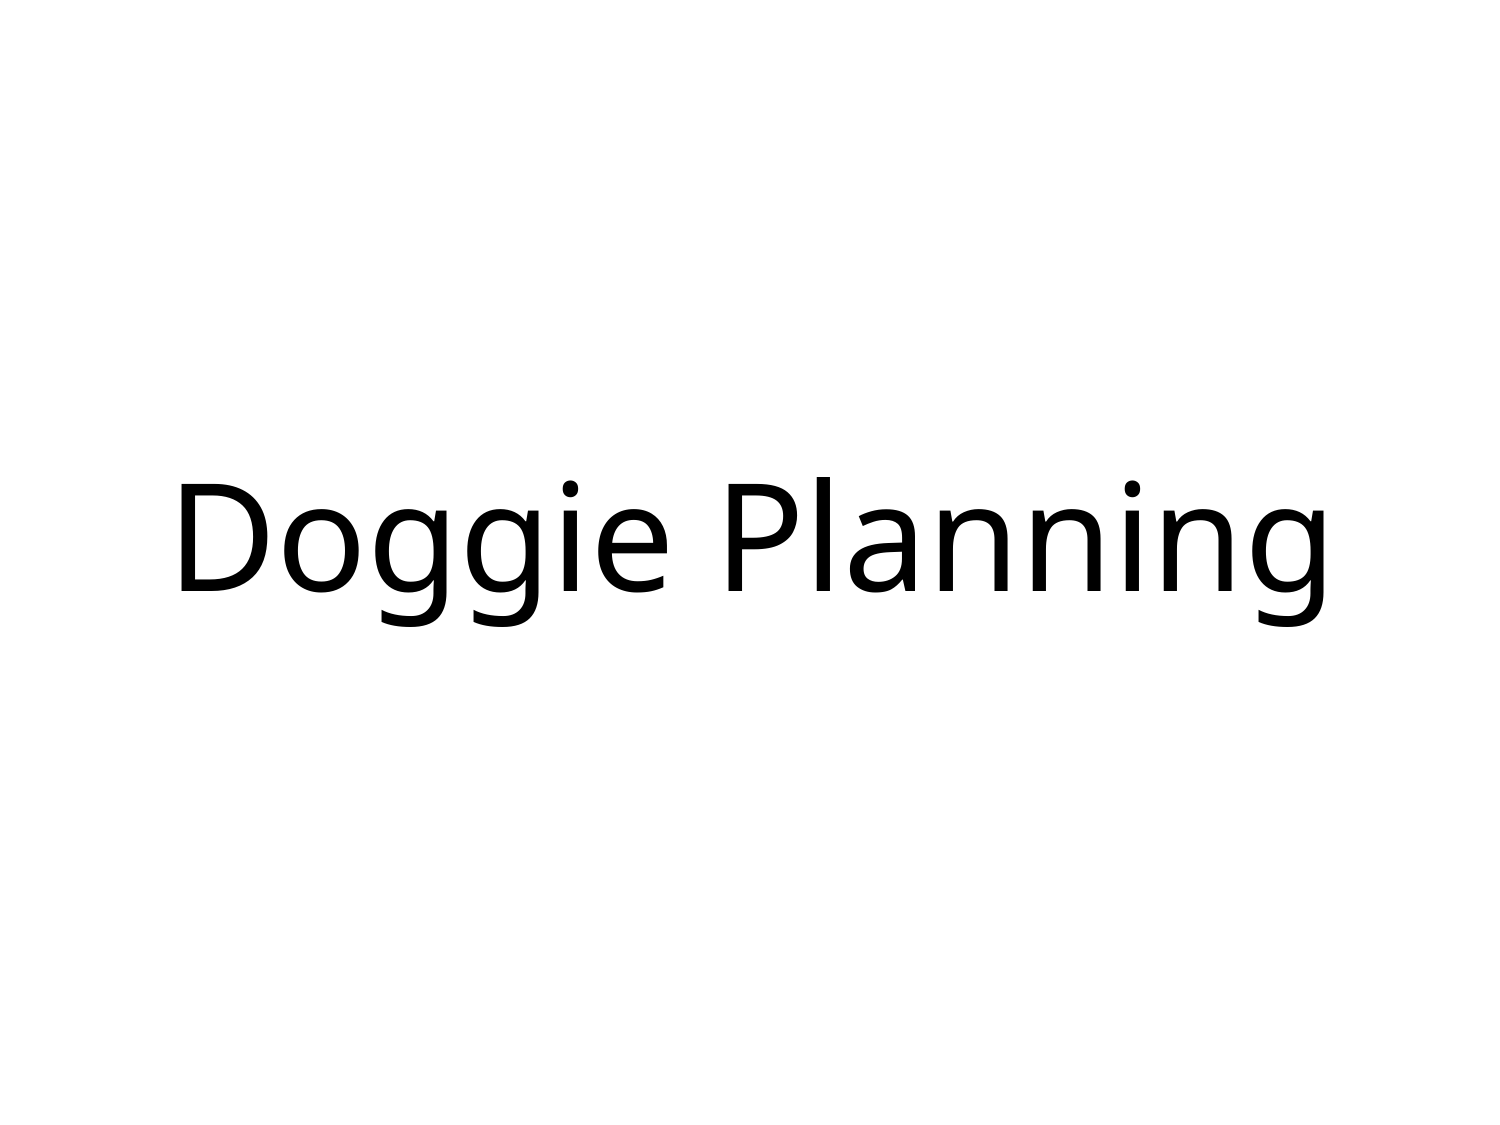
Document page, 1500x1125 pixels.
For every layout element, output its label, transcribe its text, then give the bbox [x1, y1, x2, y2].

title Doggie Planning [62, 299, 1443, 763]
